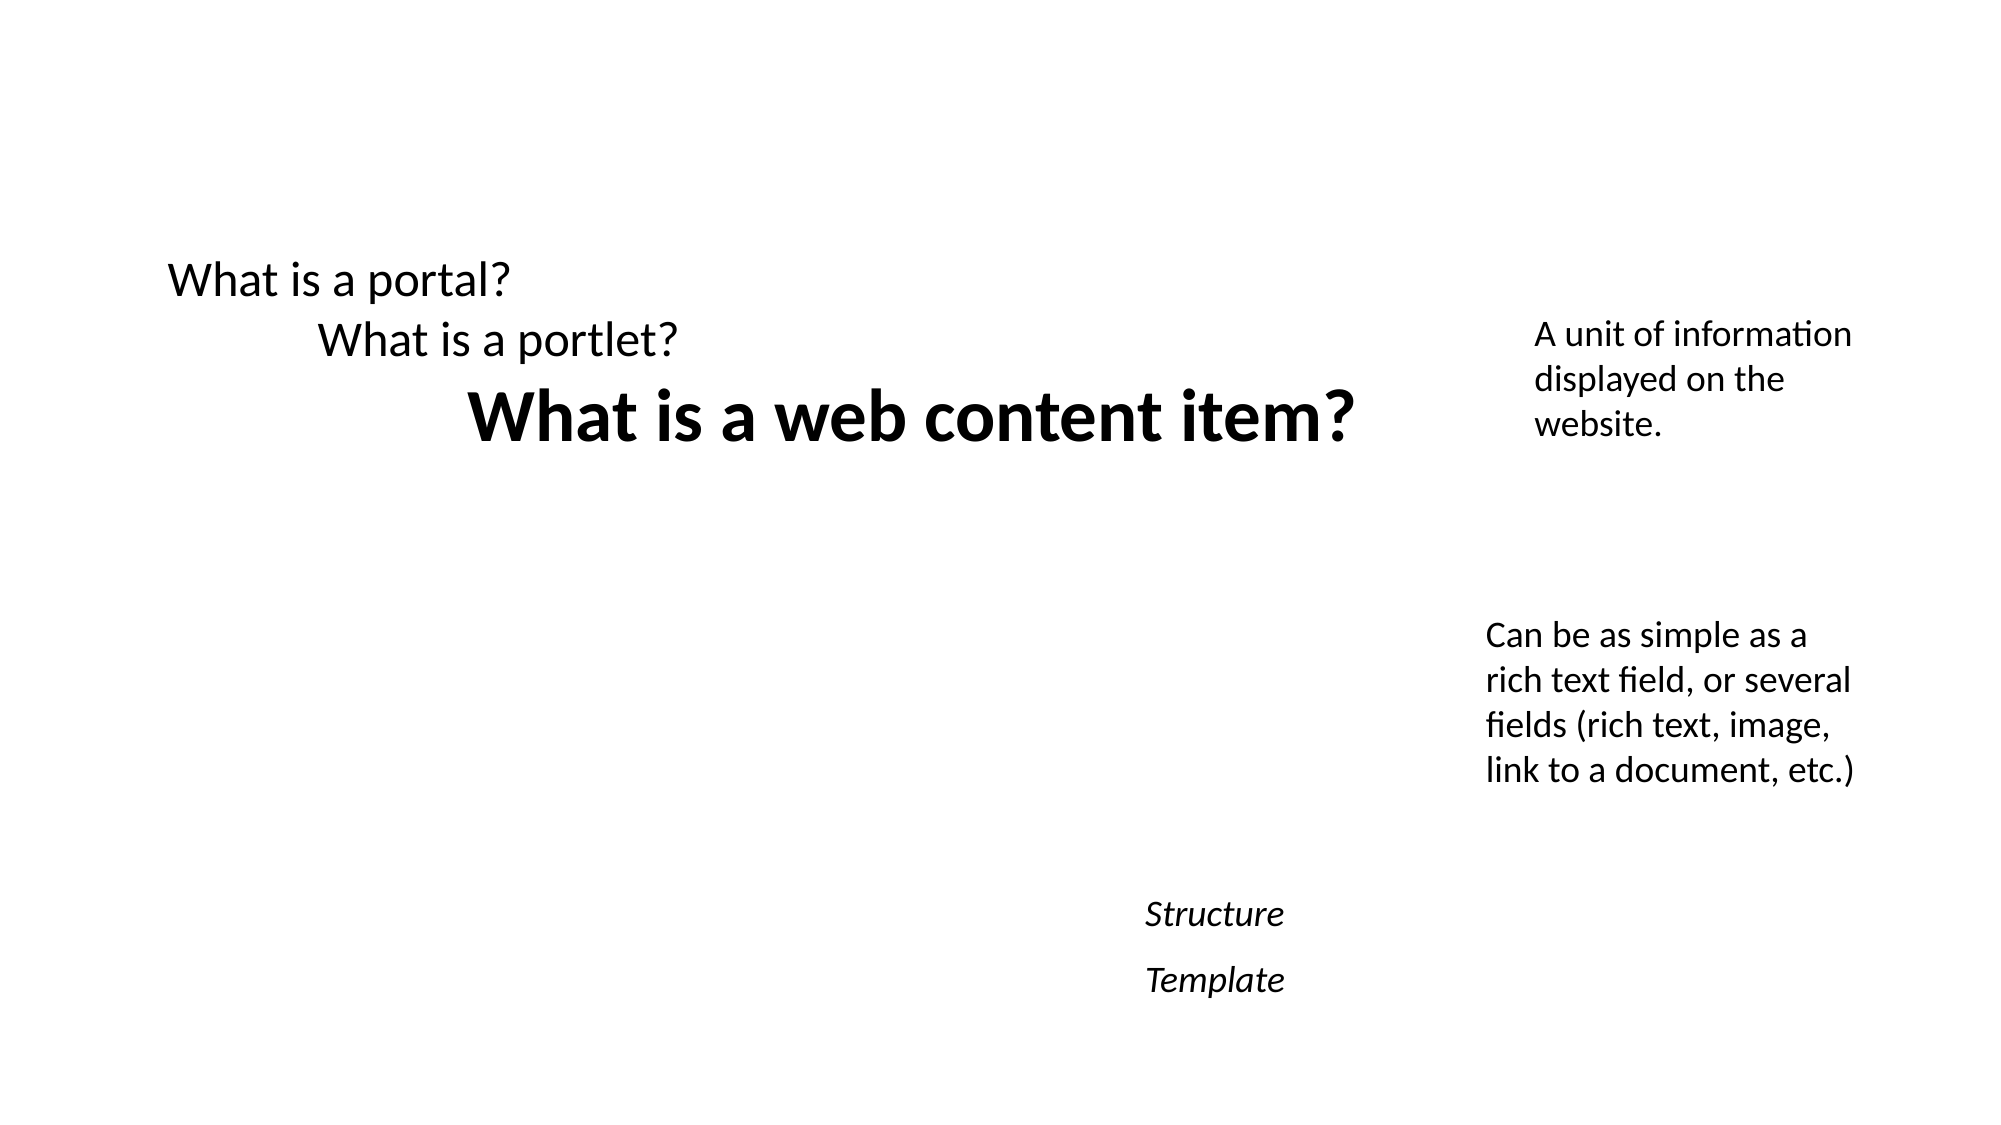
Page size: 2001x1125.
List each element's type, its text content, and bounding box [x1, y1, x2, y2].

text_box What is a portal? What is a portlet? What is a web content item? [152, 238, 1429, 641]
text_box Can be as simple as a rich text field, or several fields (rich text, image, link to a document, etc.) [1471, 602, 1877, 888]
text_box A unit of information displayed on the website. [1519, 301, 1926, 497]
text_box Template [1130, 947, 1624, 1008]
text_box Structure [1130, 881, 1624, 942]
